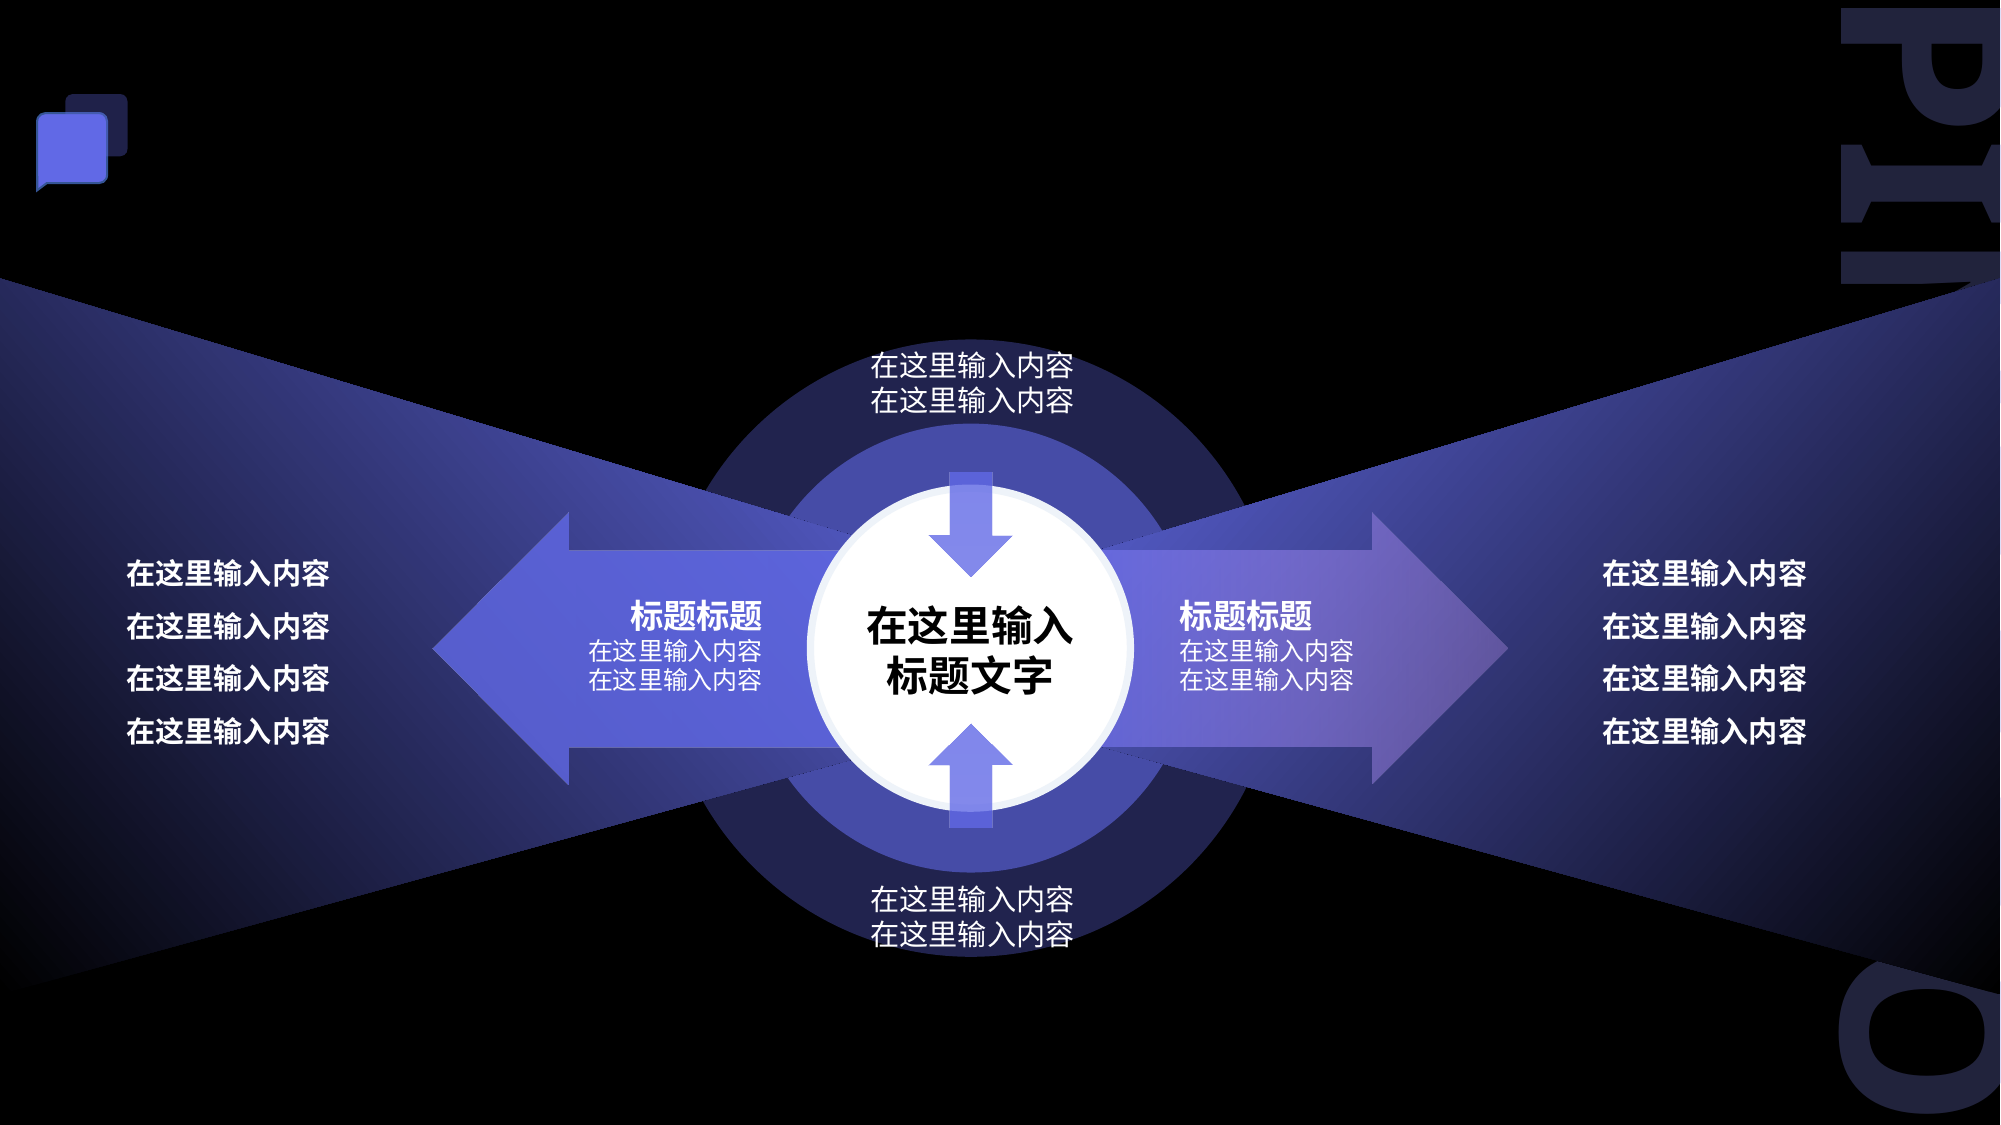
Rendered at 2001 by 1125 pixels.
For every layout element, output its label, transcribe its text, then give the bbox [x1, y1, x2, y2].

text_box [928, 723, 1013, 828]
text_box [788, 425, 1163, 549]
text_box [1010, 371, 1246, 529]
text_box [787, 748, 1164, 874]
text_box [0, 277, 855, 996]
text_box [1098, 277, 2000, 996]
text_box [987, 766, 1247, 925]
text_box 在这里输入内容 在这里输入内容 [834, 874, 1111, 959]
text_box [1099, 512, 1508, 784]
text_box 在这里输入内容 在这里输入内容 在这里输入内容 在这里输入内容 [90, 530, 367, 766]
text_box 在这里输入内容 在这里输入内容 在这里输入内容 在这里输入内容 [1566, 530, 1843, 766]
text_box [432, 512, 842, 785]
text_box 标题标题 在这里输入内容 在这里输入内容 [1165, 567, 1426, 729]
text_box [705, 370, 931, 514]
text_box [928, 472, 1013, 577]
text_box 在这里输入标题文字 [850, 592, 1091, 707]
text_box 在这里输入内容 在这里输入内容 [834, 339, 1111, 425]
text_box 标题标题 在这里输入内容 在这里输入内容 [515, 567, 778, 729]
text_box [702, 779, 954, 926]
text_box [809, 488, 1132, 808]
